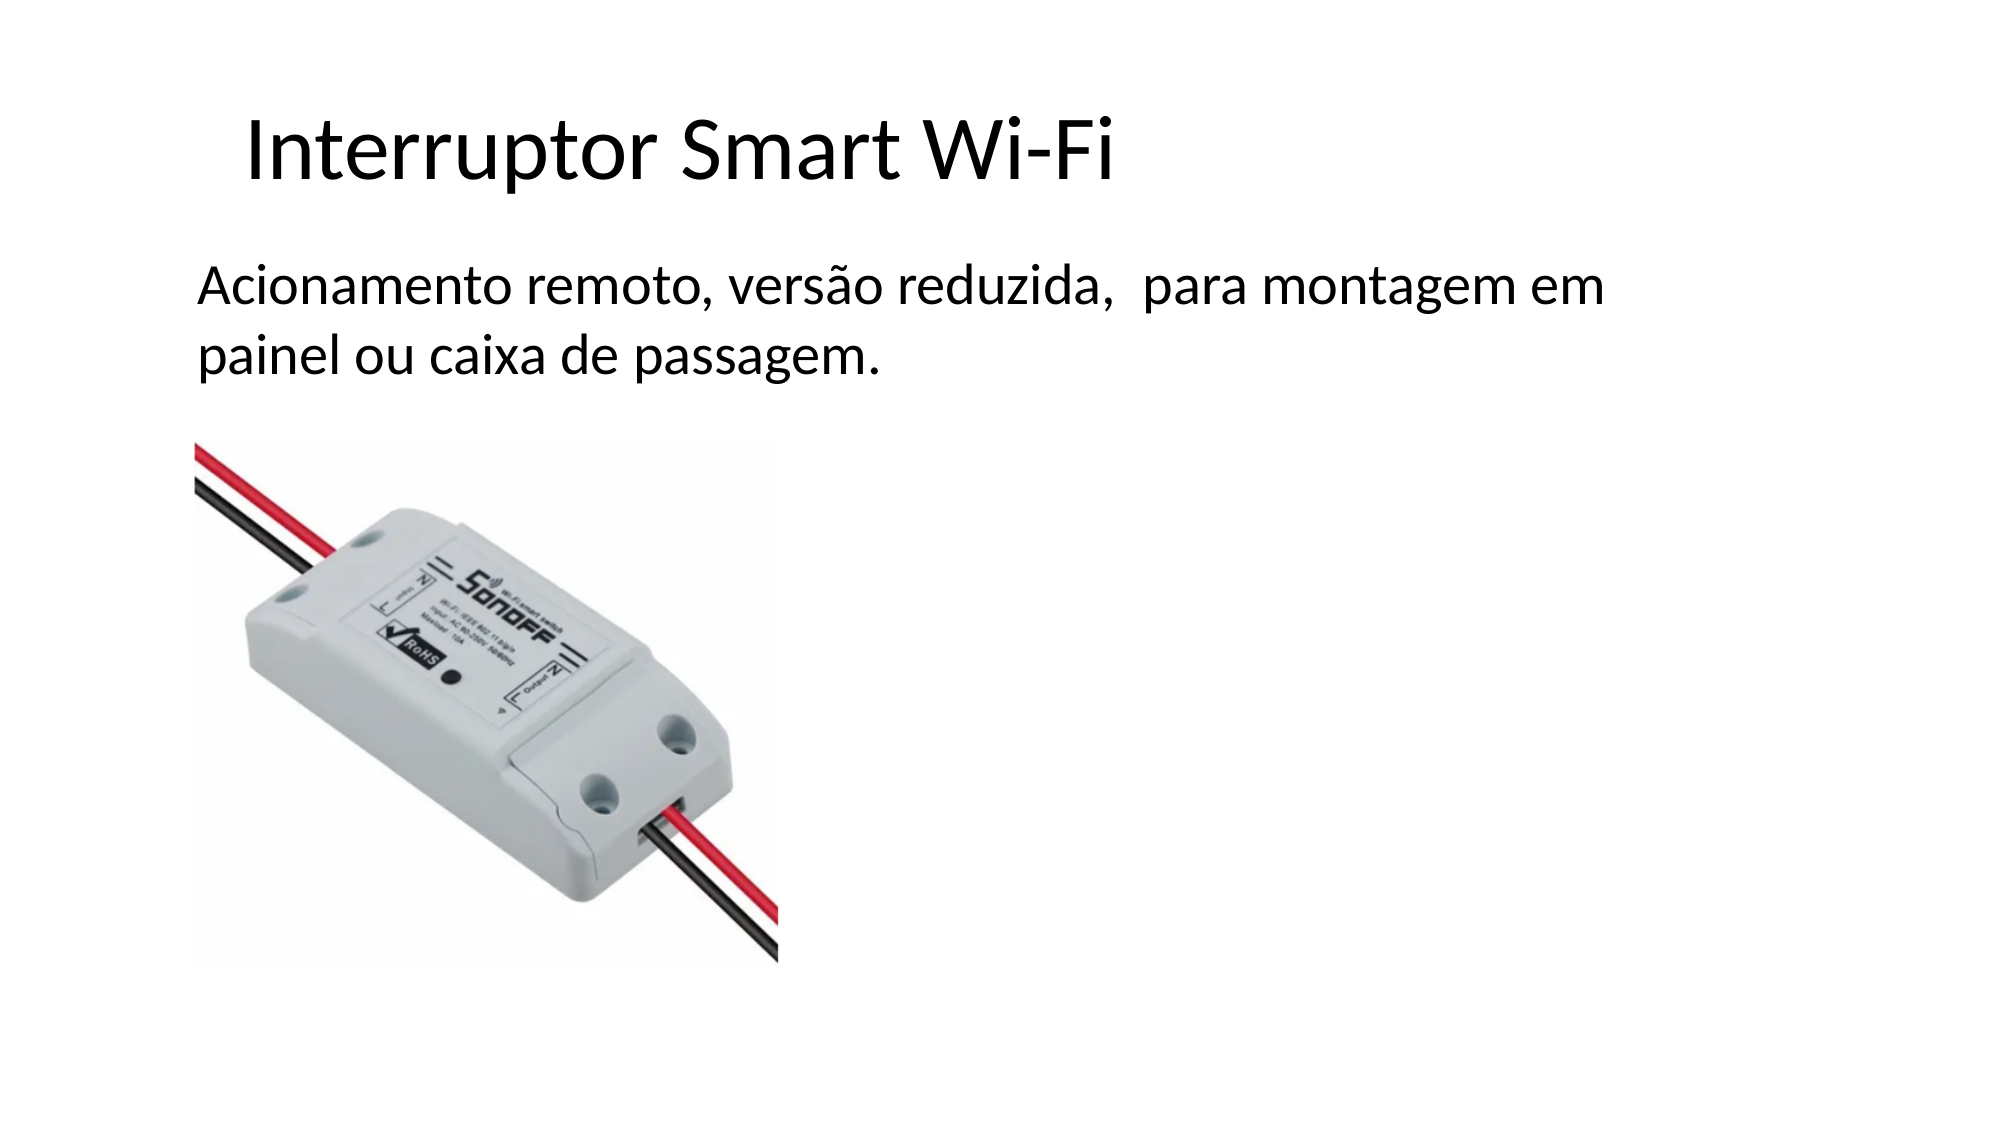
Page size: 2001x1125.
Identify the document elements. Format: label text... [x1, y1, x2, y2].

picture [182, 427, 785, 967]
text_box Acionamento remoto, versão reduzida, para montagem em painel ou caixa de passagem. [182, 239, 1757, 394]
text_box Interruptor Smart Wi-Fi [229, 80, 1662, 206]
